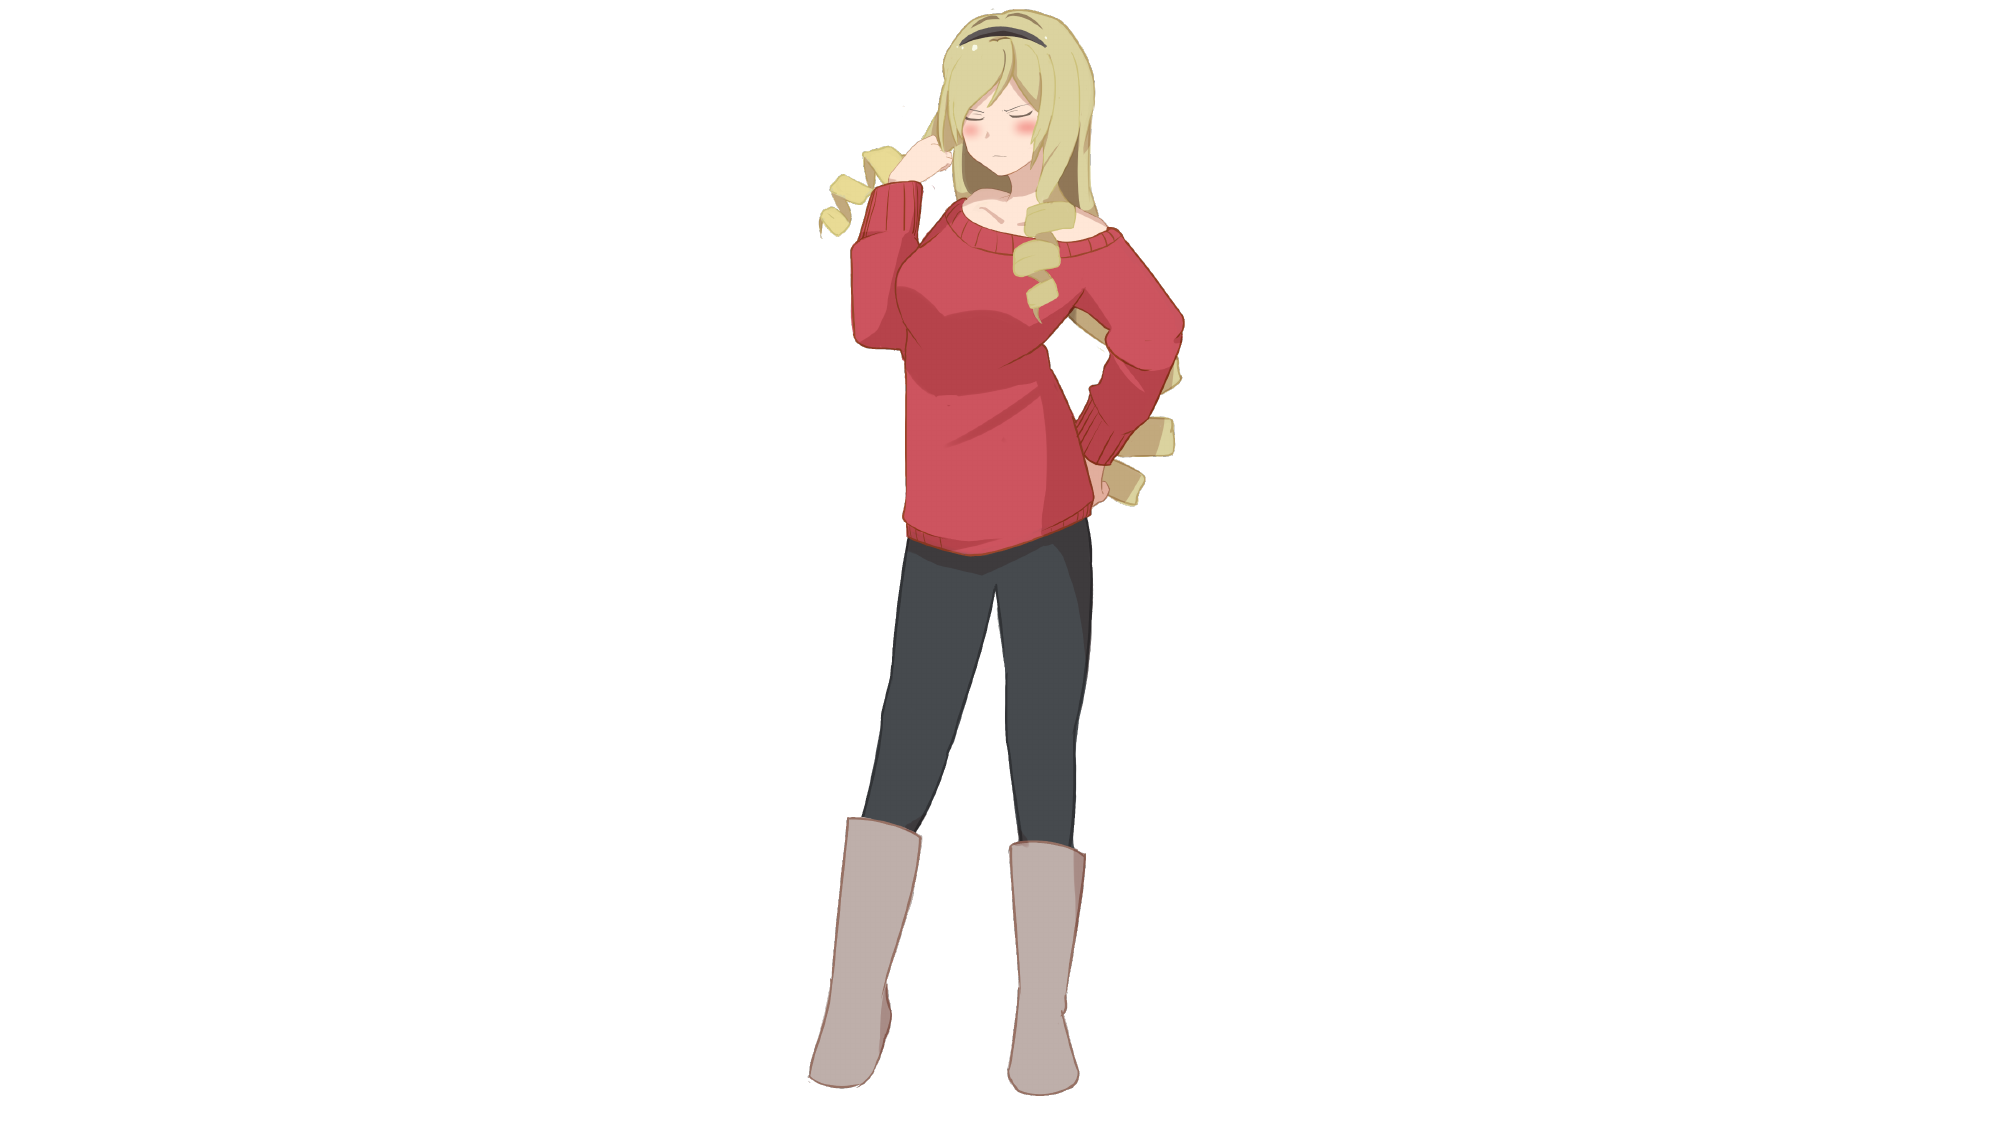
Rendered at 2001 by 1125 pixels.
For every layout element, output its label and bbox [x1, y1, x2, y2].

picture [601, 0, 1398, 1125]
